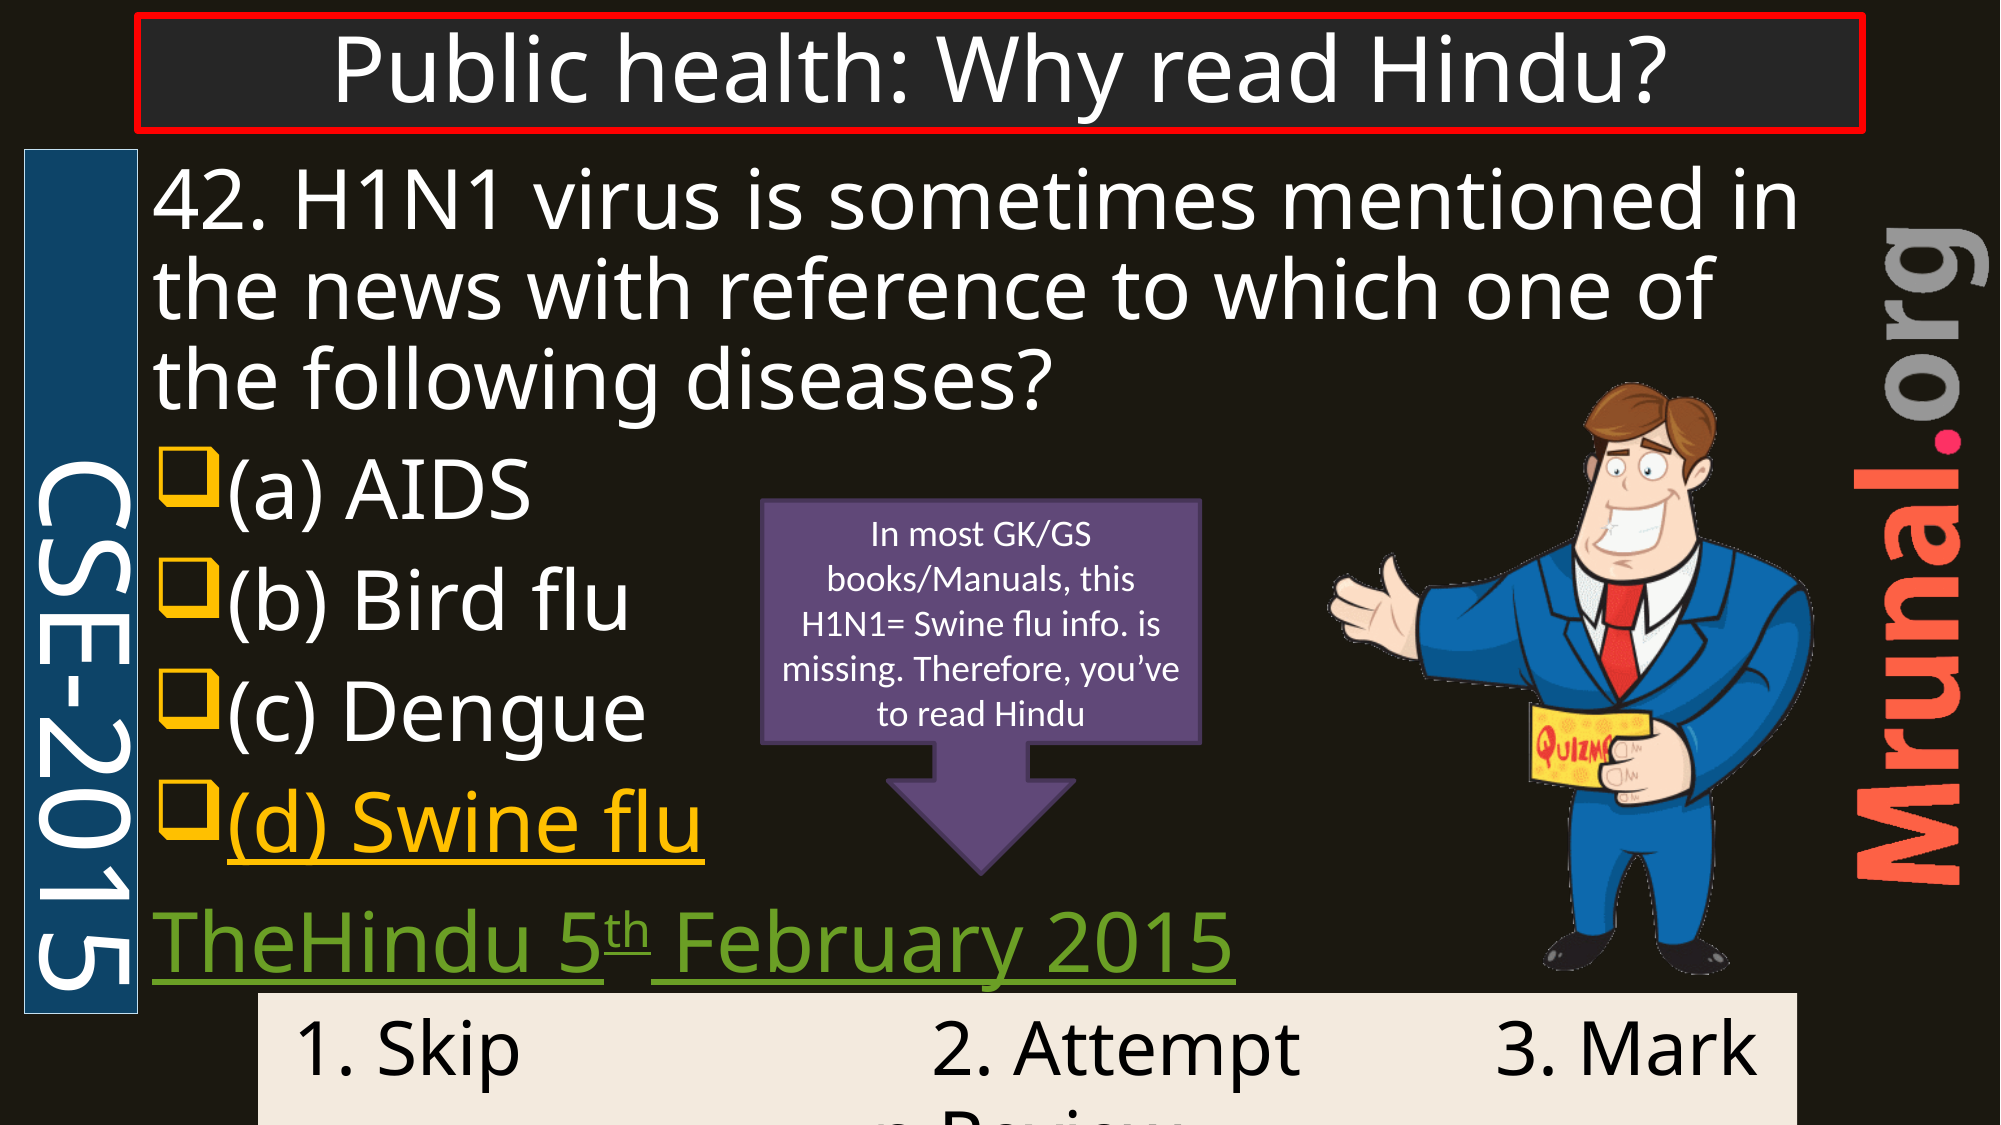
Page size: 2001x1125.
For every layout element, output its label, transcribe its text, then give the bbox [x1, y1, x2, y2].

list CSE-2015 [24, 149, 138, 1014]
text_box In most GK/GS books/Manuals, this H1N1= Swine flu info. is missing. Therefore, you’ve to read Hindu [760, 498, 1203, 876]
title Public health: Why read Hindu? [134, 12, 1866, 134]
list 42. H1N1 virus is sometimes mentioned in the news with reference to which one of the following diseases? (a) AIDS (b) Bird flu (c) Dengue (d) Swine flu TheHindu 5th February 2015 [138, 149, 1863, 1014]
picture [1863, 223, 2000, 894]
picture [1326, 382, 1816, 975]
